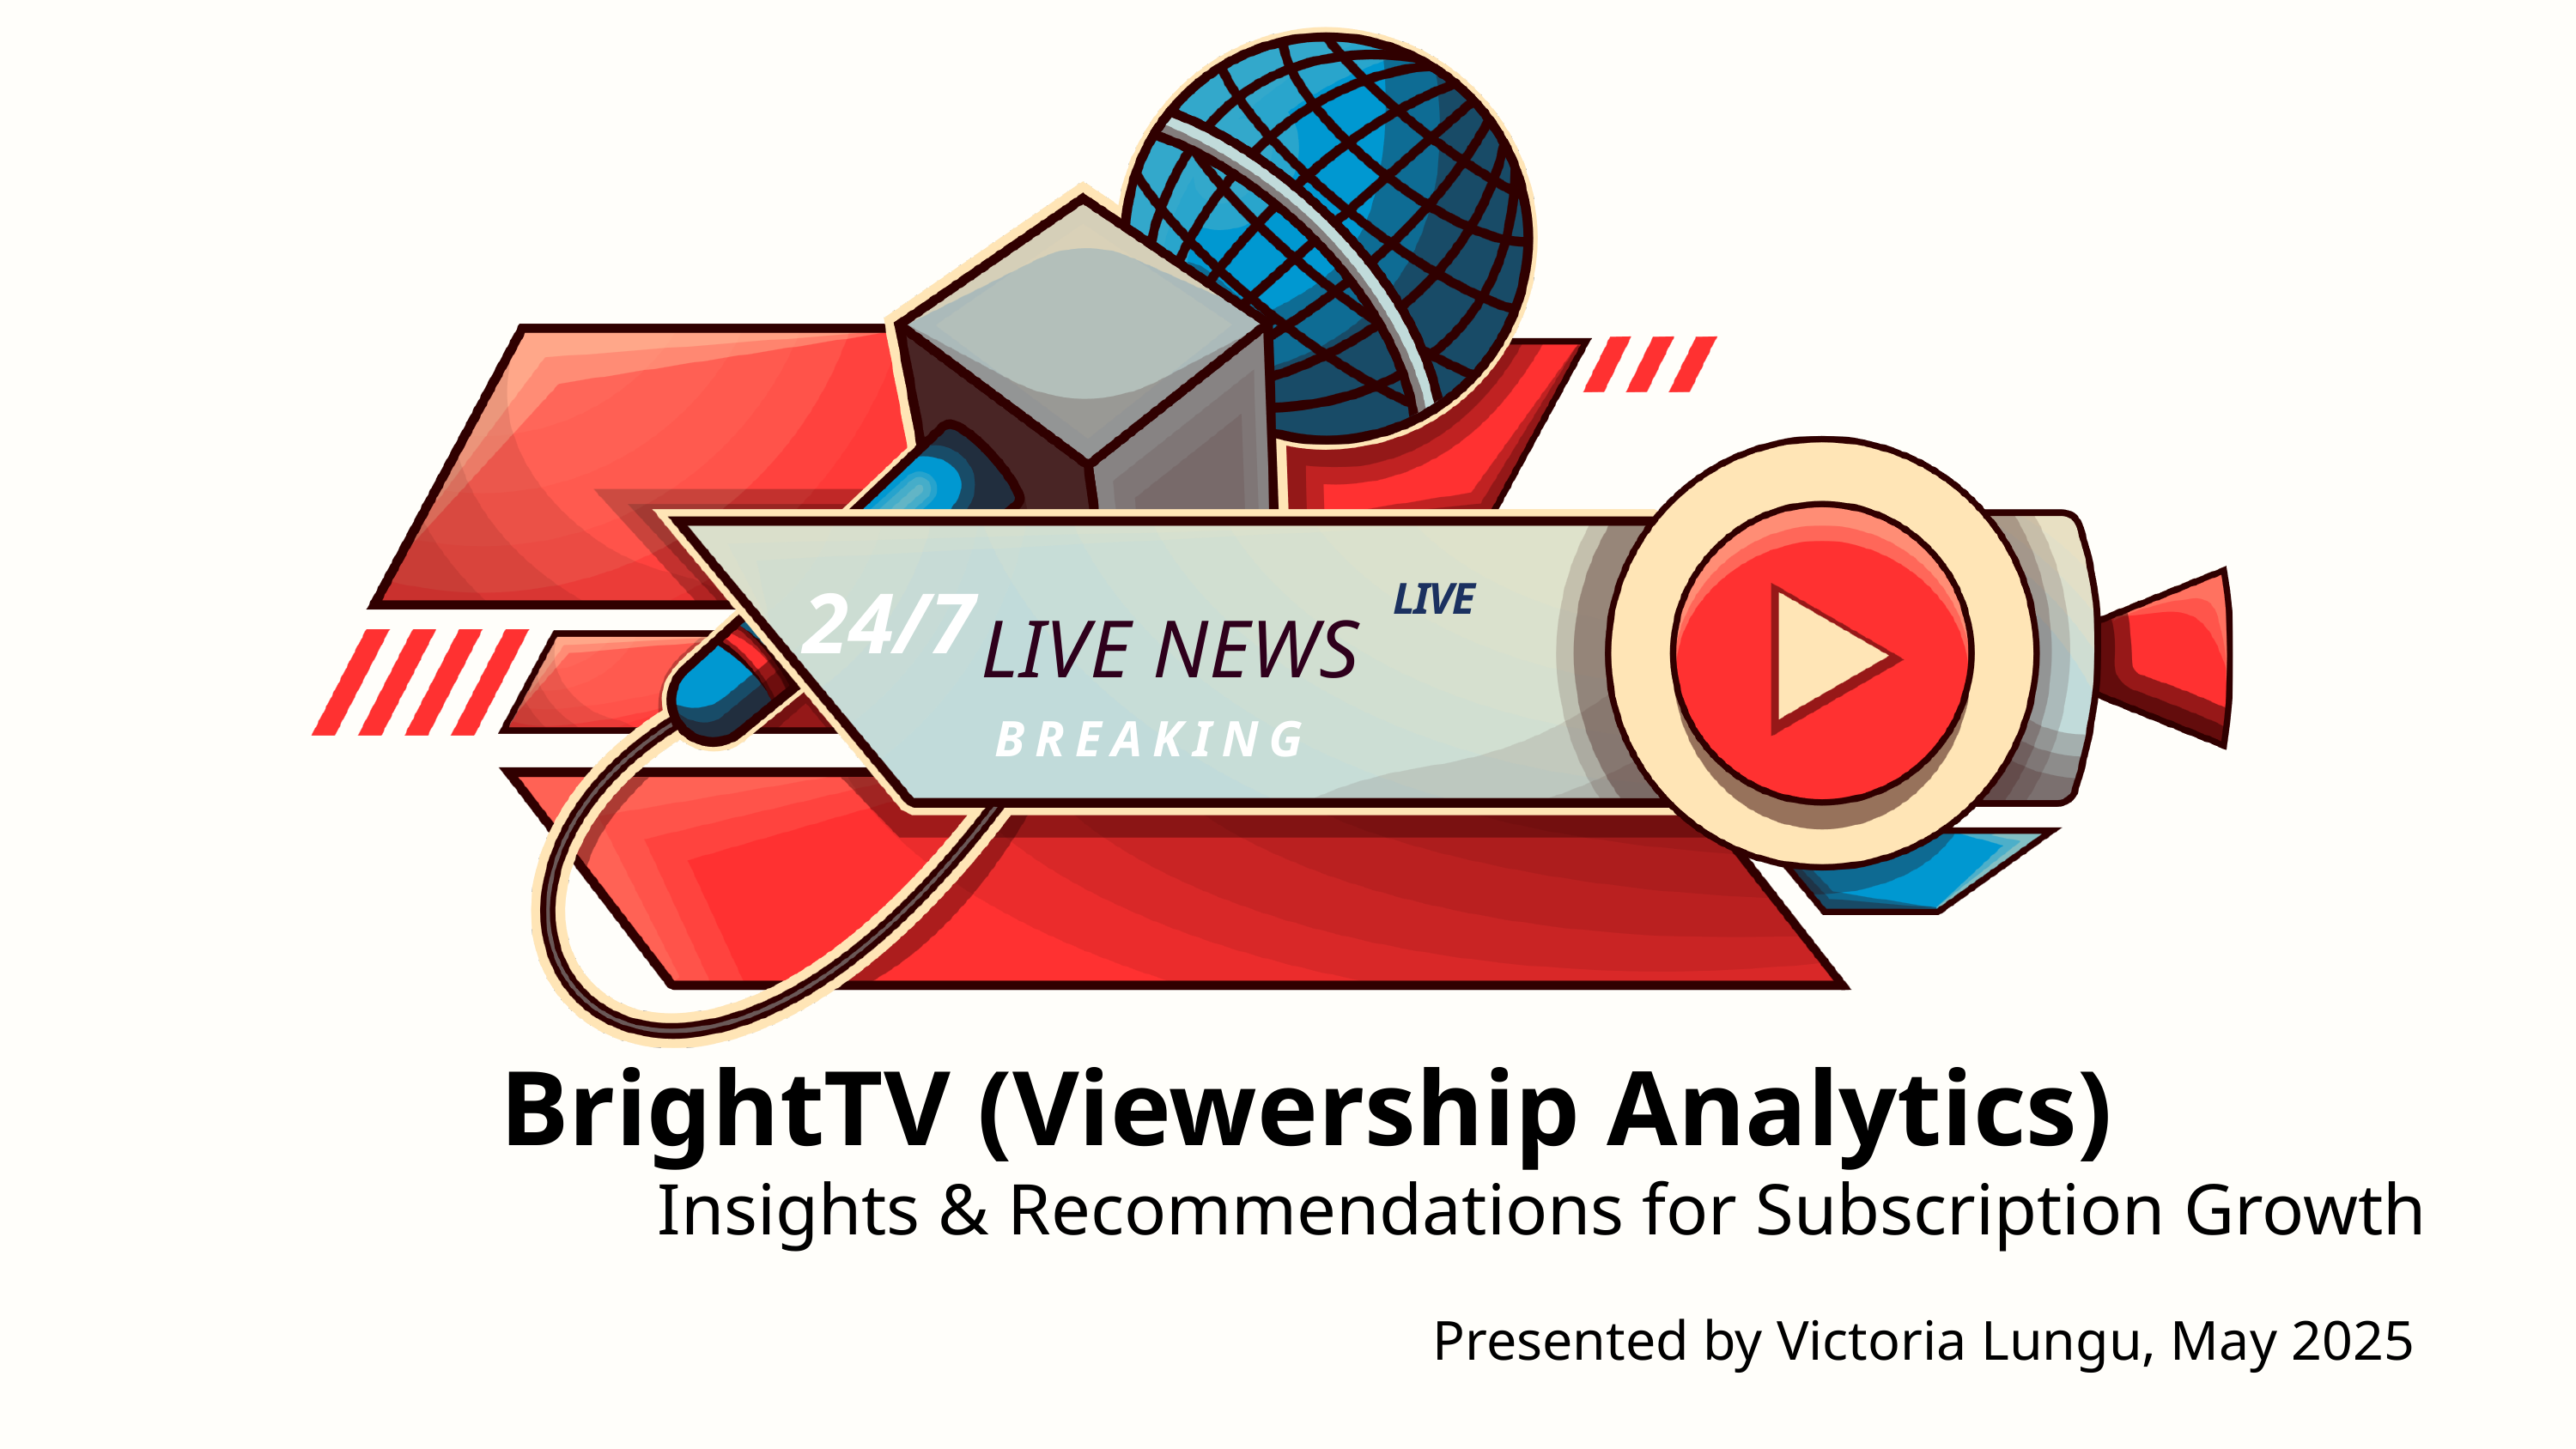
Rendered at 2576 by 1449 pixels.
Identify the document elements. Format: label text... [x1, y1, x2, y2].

text_box LIVE NEWS [896, 582, 1360, 694]
text_box Presented by Victoria Lungu, May 2025 [1307, 1295, 2541, 1372]
text_box BREAKING [994, 698, 1393, 767]
text_box Insights & Recommendations for Subscription Growth [509, 1150, 2576, 1249]
text_box LIVE [1393, 561, 1487, 623]
text_box BrightTV (Viewership Analytics) [311, 1022, 2304, 1167]
text_box 24/7 [783, 554, 995, 671]
text_box [311, 27, 2233, 1022]
